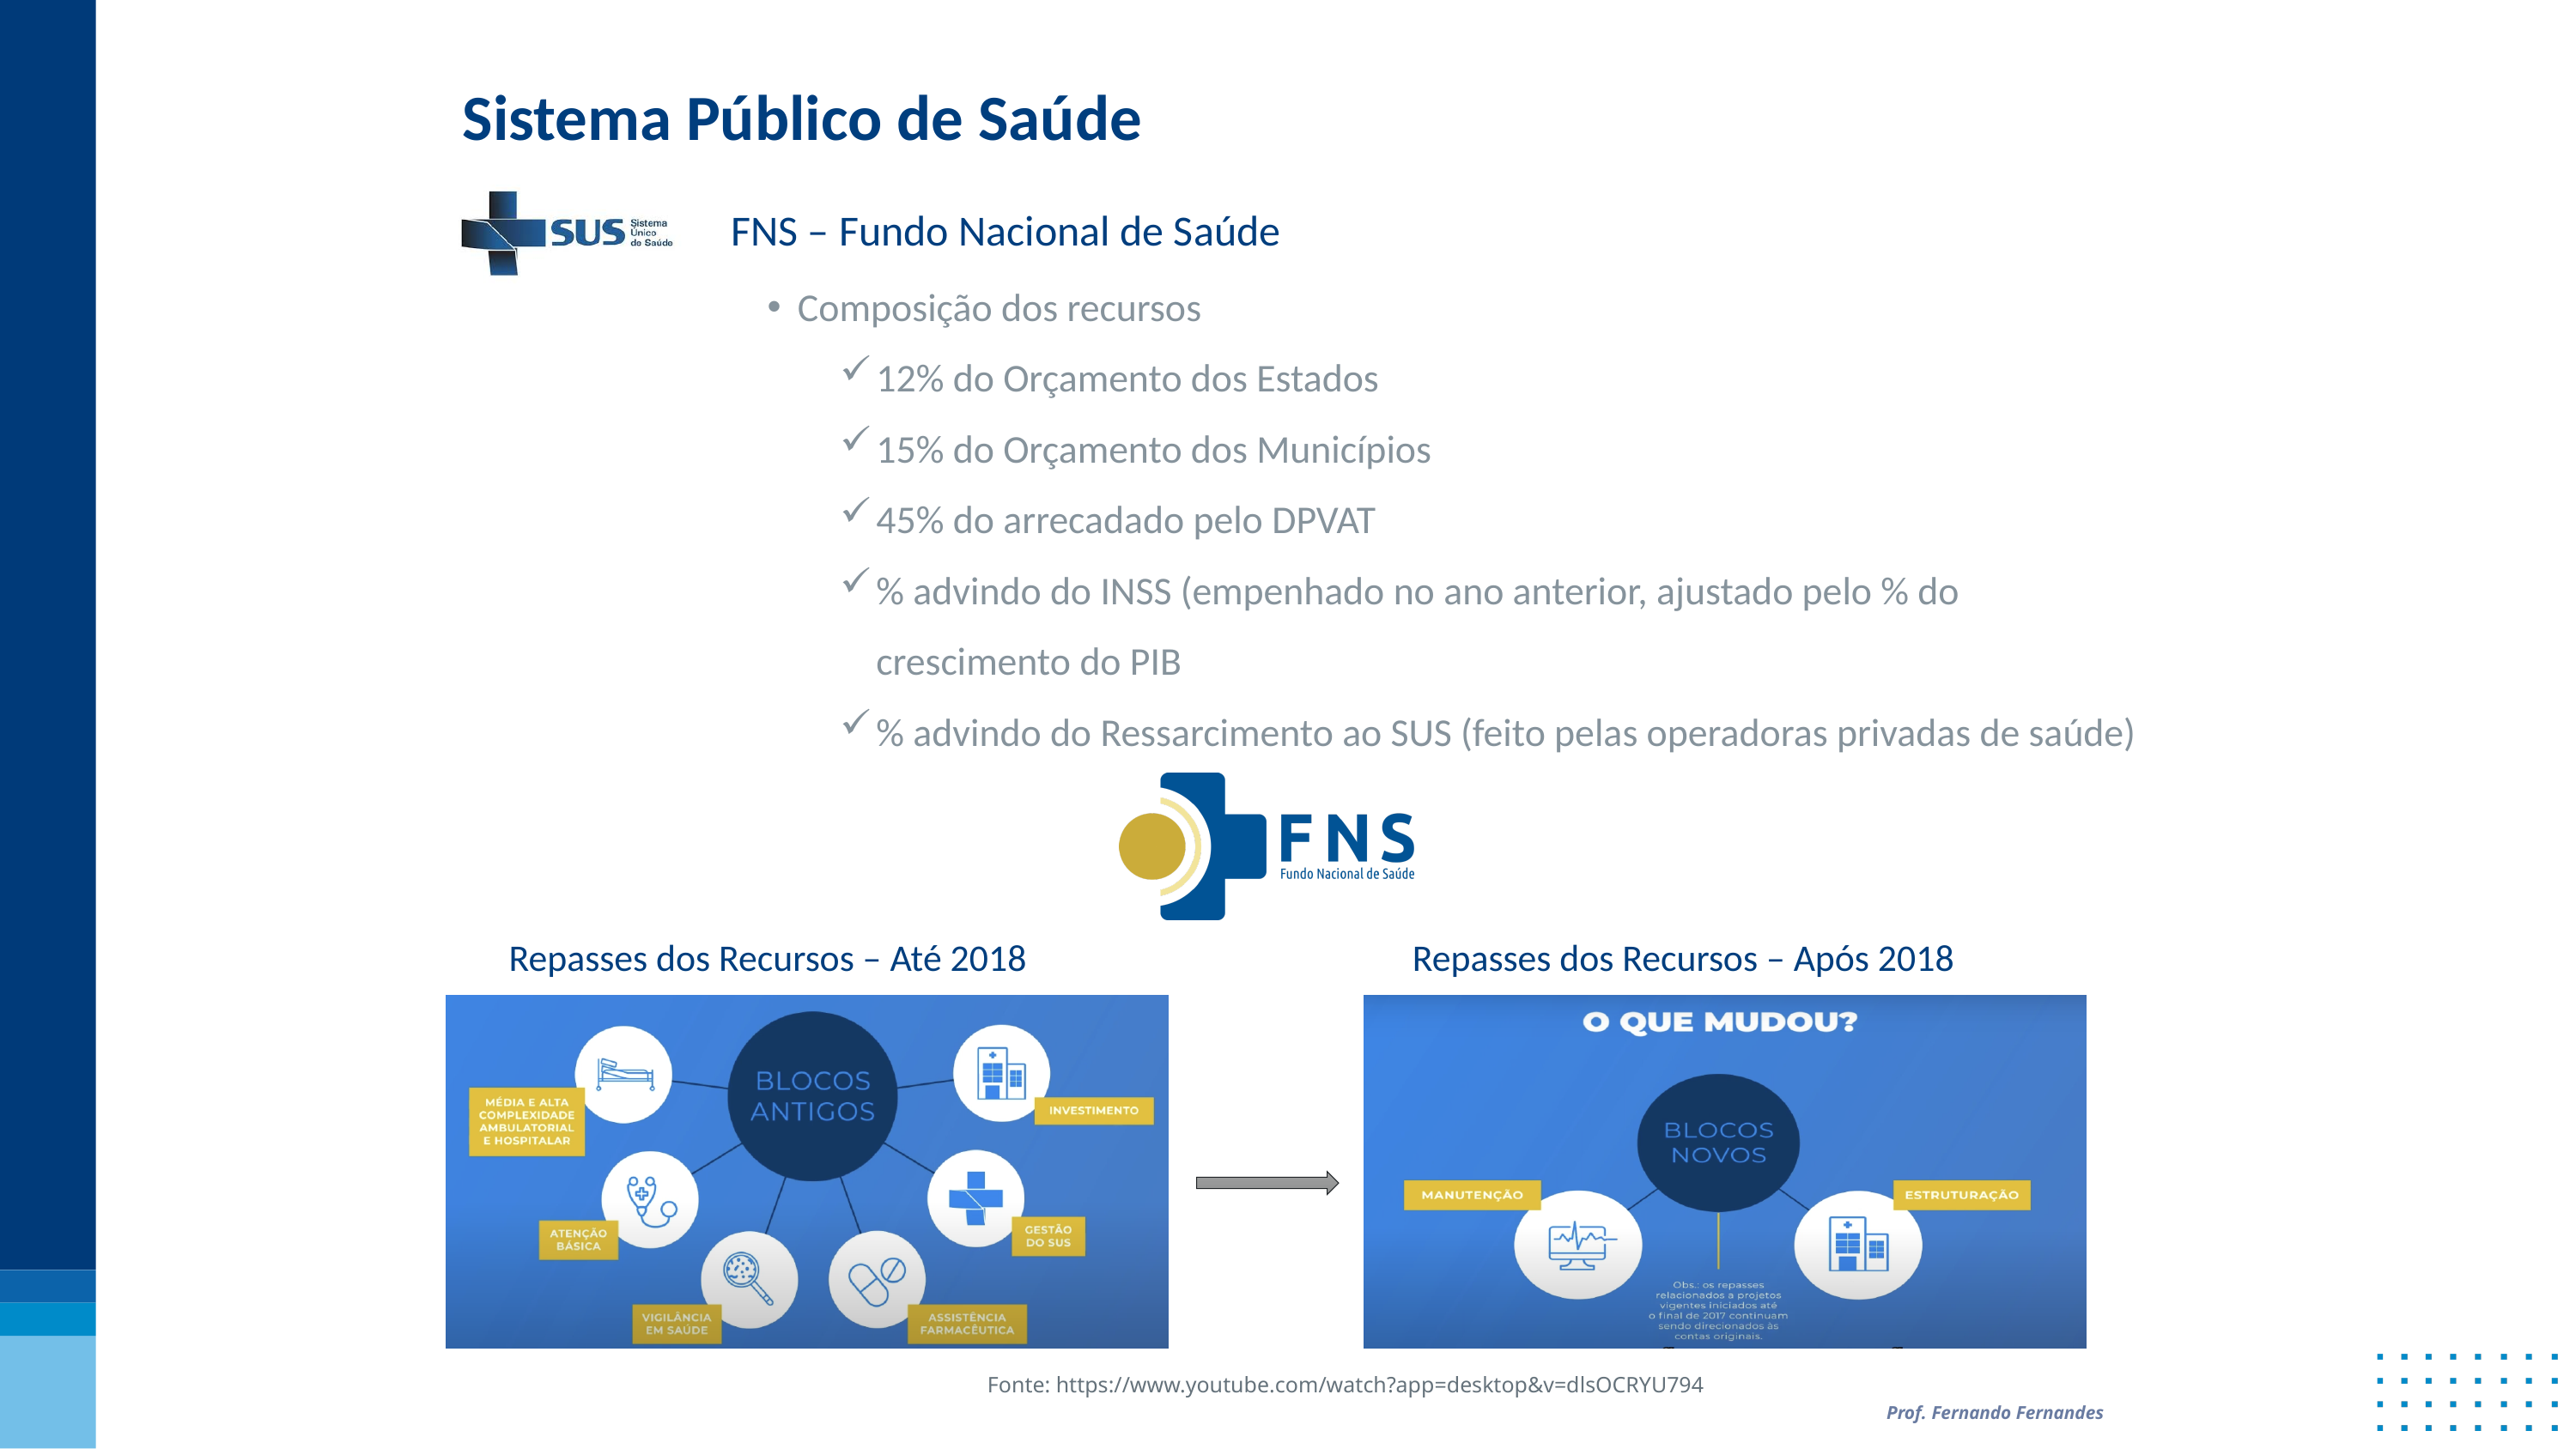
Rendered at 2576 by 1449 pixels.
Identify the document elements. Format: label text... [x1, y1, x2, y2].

text_box Composição dos recursos 12% do Orçamento dos Estados 15% do Orçamento dos Municípios 45% do arrecadado pelo DPVAT % advindo do INSS (empenhado no ano anterior, ajustado pelo % do crescimento do PIB % advindo do Ressarcimento ao SUS (feito pelas operadoras privadas de saúde) [755, 252, 2171, 832]
text_box FNS – Fundo Nacional de Saúde [718, 197, 1294, 262]
picture [1364, 995, 2087, 1349]
text_box Repasses dos Recursos – Após 2018 [1400, 927, 1968, 985]
picture [446, 995, 1169, 1349]
text_box [1196, 1170, 1340, 1196]
text_box Repasses dos Recursos – Até 2018 [495, 927, 1040, 985]
picture [1119, 773, 1414, 920]
text_box Sistema Público de Saúde [449, 70, 1156, 161]
picture [446, 172, 683, 299]
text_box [823, 447, 2117, 651]
text_box Fonte: https://www.youtube.com/watch?app=desktop&v=dlsOCRYU794 [975, 1364, 2263, 1404]
text_box Prof. Fernando Fernandes [1874, 1404, 2117, 1429]
picture [2377, 1352, 2576, 1431]
